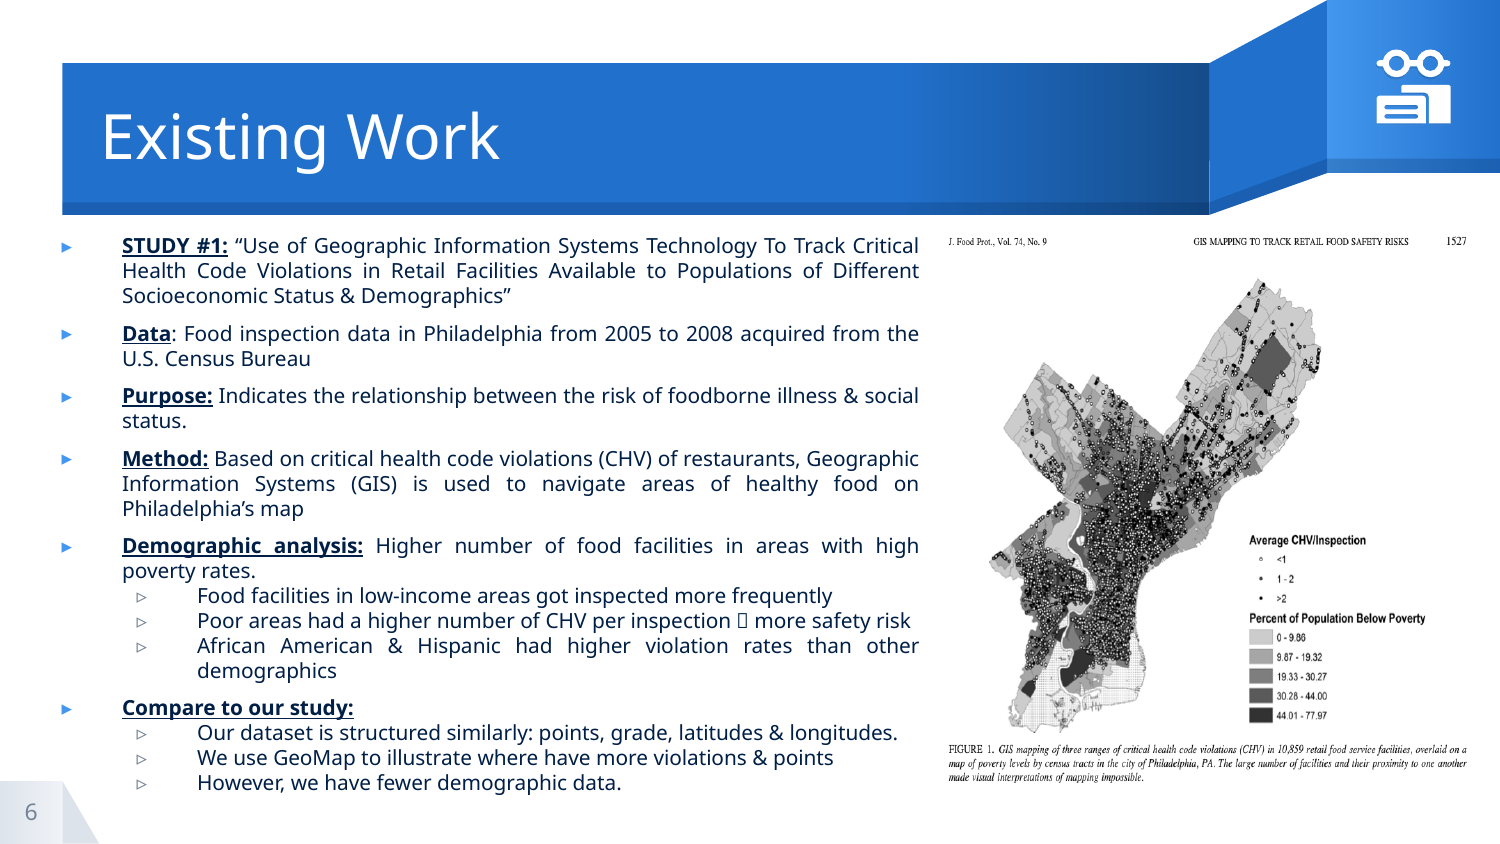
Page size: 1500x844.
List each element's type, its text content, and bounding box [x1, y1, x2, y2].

list STUDY #1: “Use of Geographic Information Systems Technology To Track Critical Health Code Violations in Retail Facilities Available to Populations of Different Socioeconomic Status & Demographics” Data: Food inspection data in Philadelphia from 2005 to 2008 acquired from the U.S. Census Bureau Purpose: Indicates the relationship between the ­risk of foodborne illness & social status. Method: Based on critical health code violations (CHV) of restaurants, Geographic Information Systems (GIS) is used to navigate areas of healthy food on Philadelphia’s map Demographic analysis: Higher number of food facilities in areas with high poverty rates. Food facilities in low-income areas got inspected more frequently Poor areas had a higher number of CHV per inspection  more safety risk African American & Hispanic had higher violation rates than other demographics Compare to our study: Our dataset is structured similarly: points, grade, latitudes & longitudes. We use GeoMap to illustrate where have more violations & points However, we have fewer demographic data. [47, 232, 920, 844]
title Existing Work [100, 64, 1210, 215]
slide_number 6 [0, 781, 47, 844]
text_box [1376, 49, 1451, 124]
picture [937, 225, 1482, 788]
